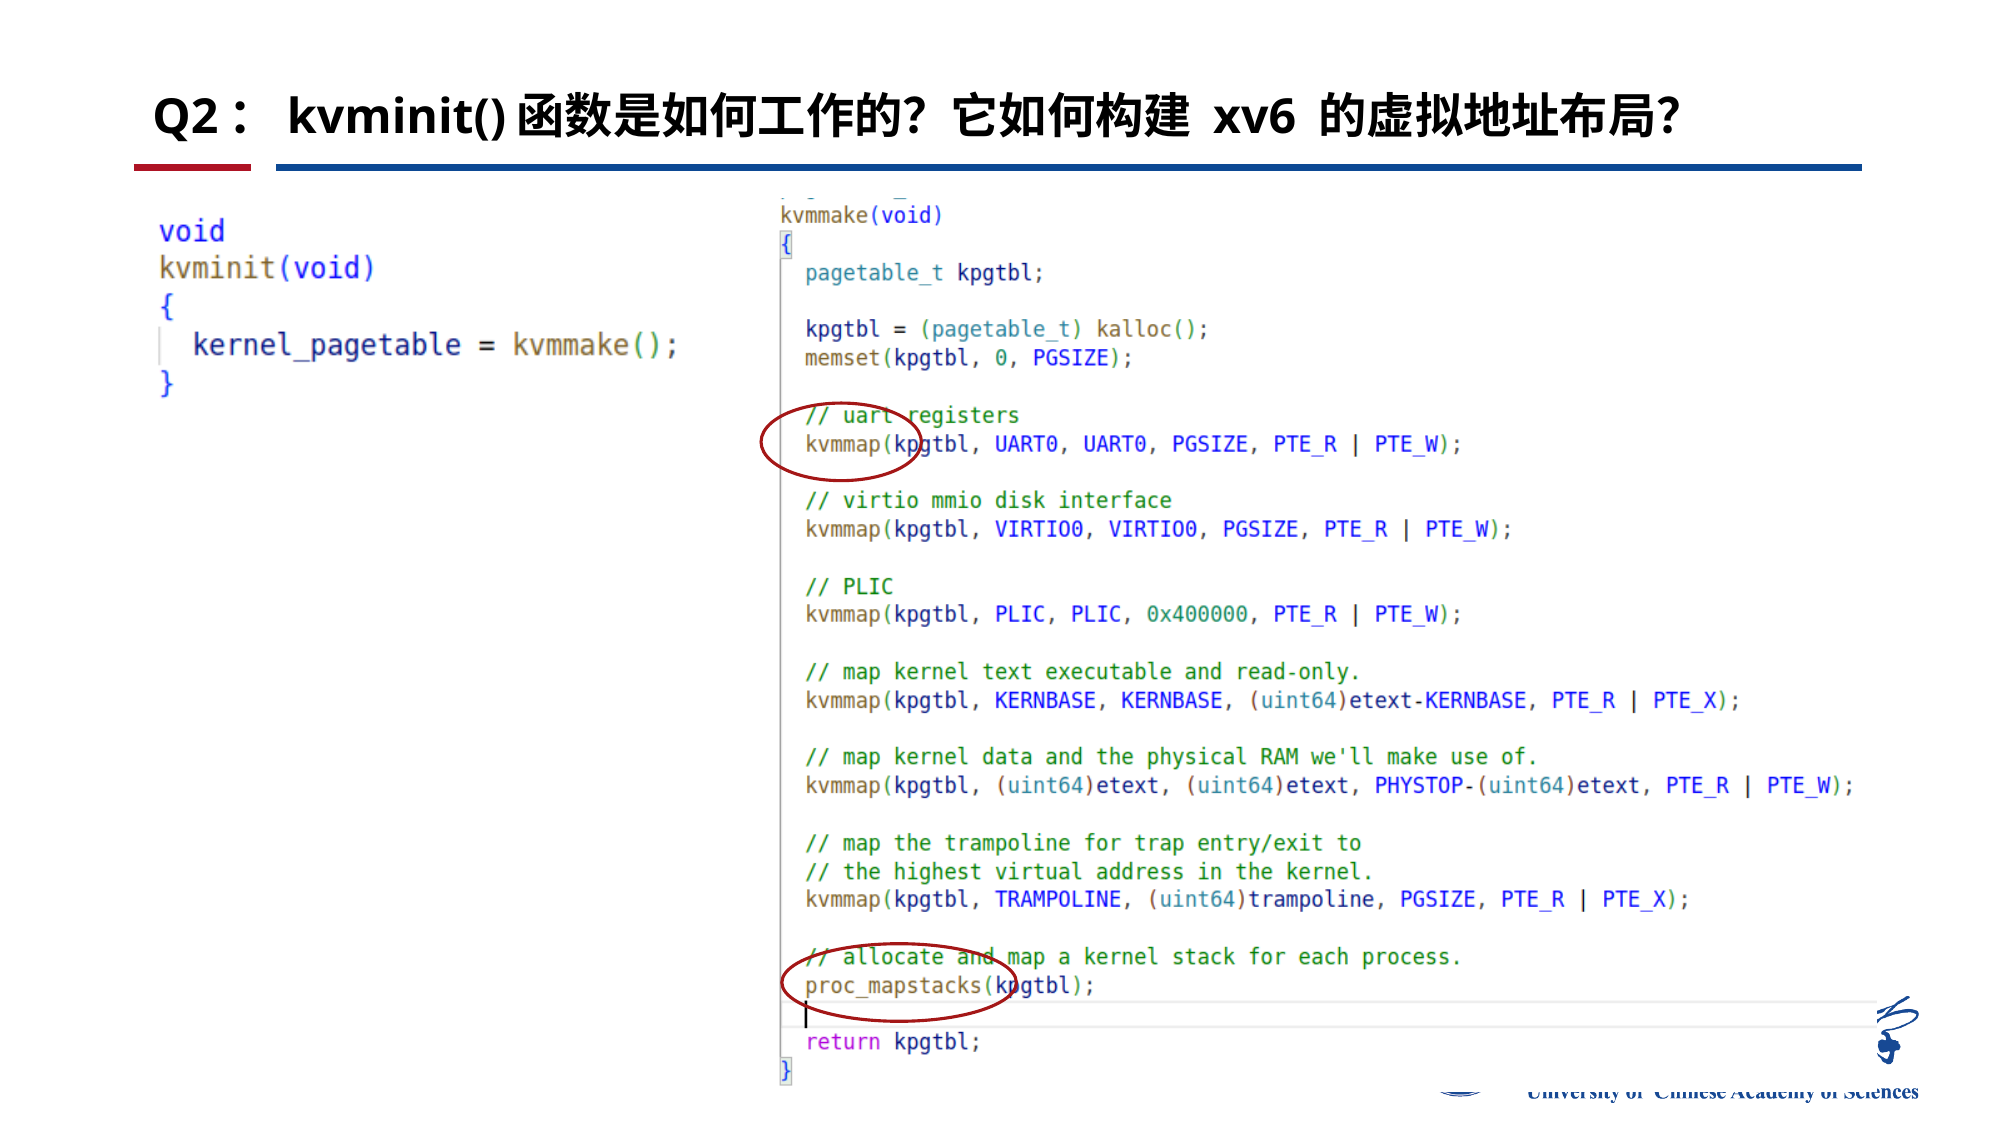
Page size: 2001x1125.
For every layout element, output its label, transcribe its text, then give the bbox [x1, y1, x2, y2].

picture [137, 210, 713, 429]
title Q2：kvminit()函数是如何工作的？它如何构建 xv6 的虚拟地址布局？ [137, 0, 1863, 151]
picture [761, 198, 1919, 1103]
